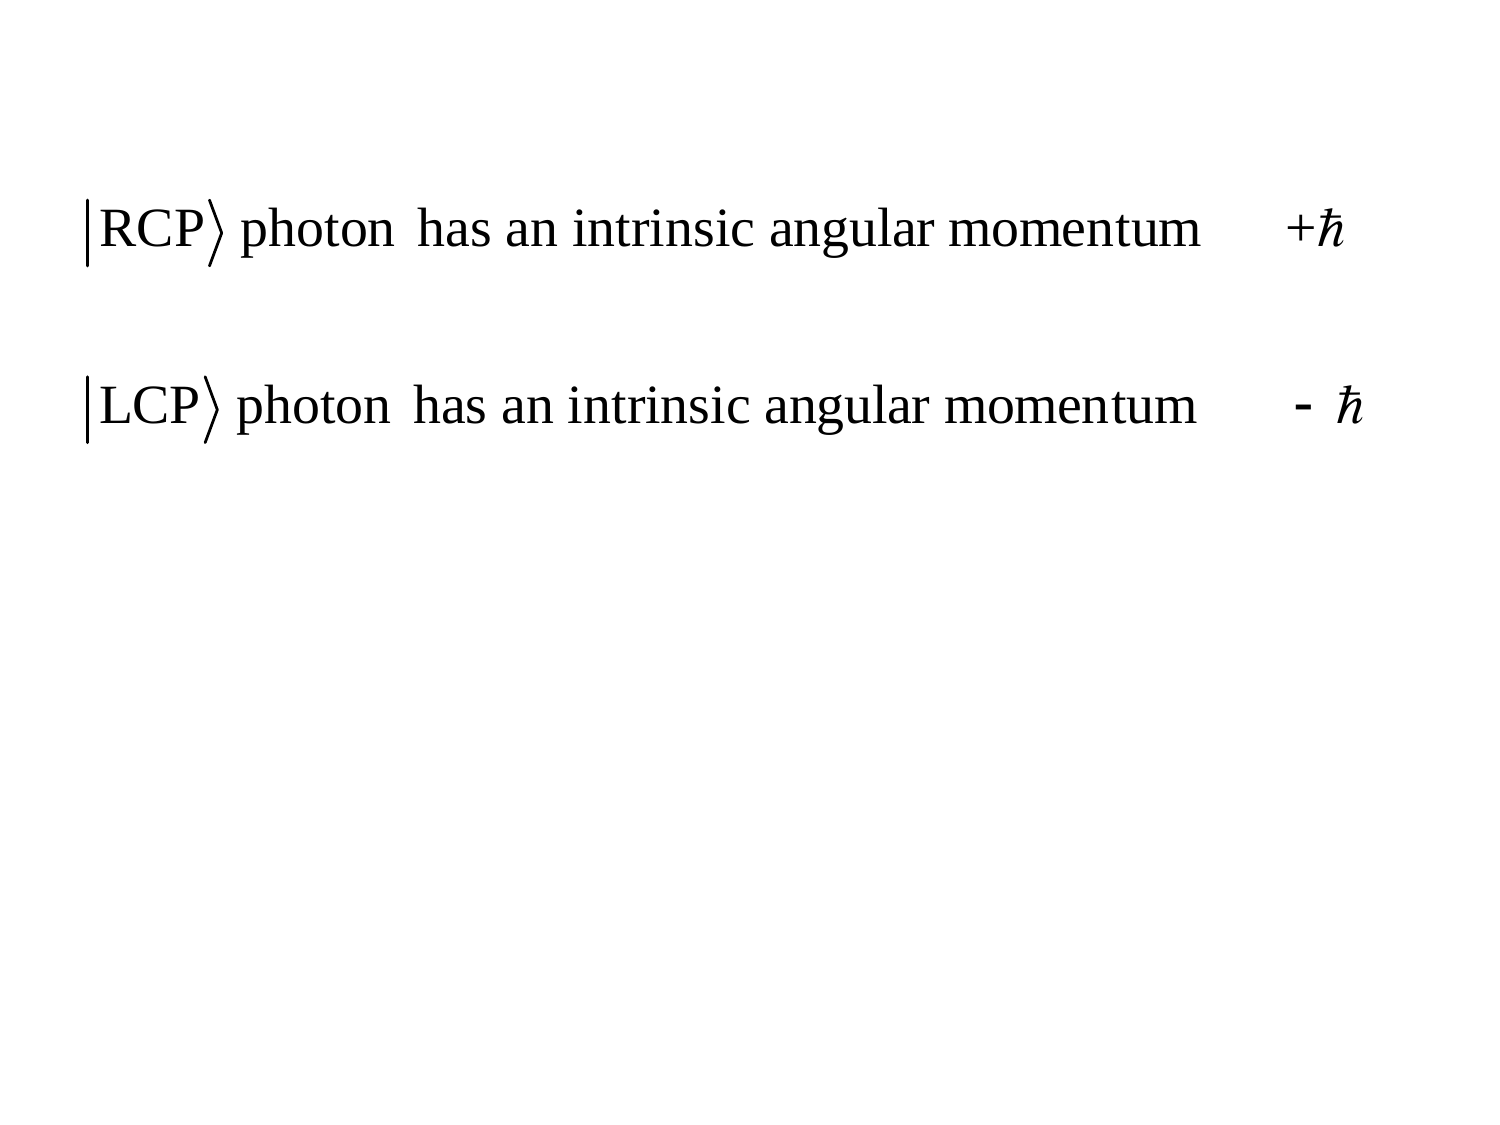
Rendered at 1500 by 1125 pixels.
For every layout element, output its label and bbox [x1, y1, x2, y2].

text_box [76, 187, 1376, 457]
